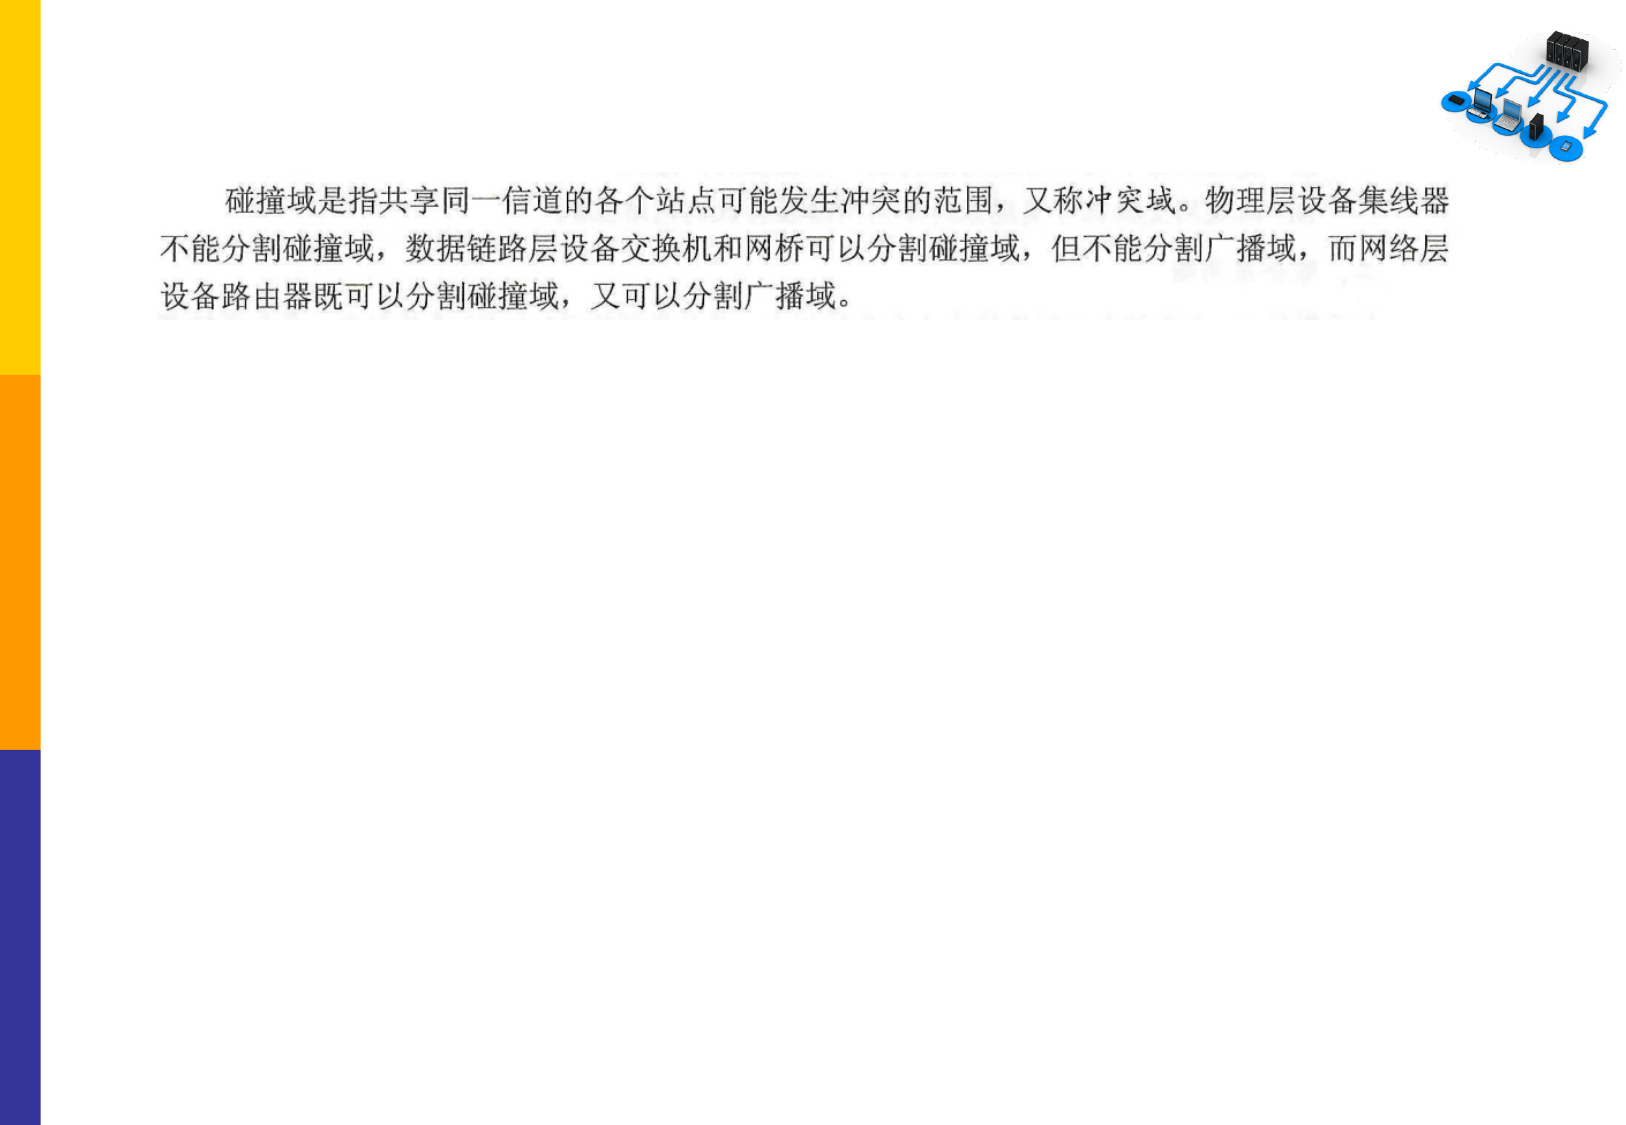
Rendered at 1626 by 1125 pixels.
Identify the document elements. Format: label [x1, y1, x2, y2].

picture [138, 172, 1470, 320]
picture [1438, 30, 1624, 165]
